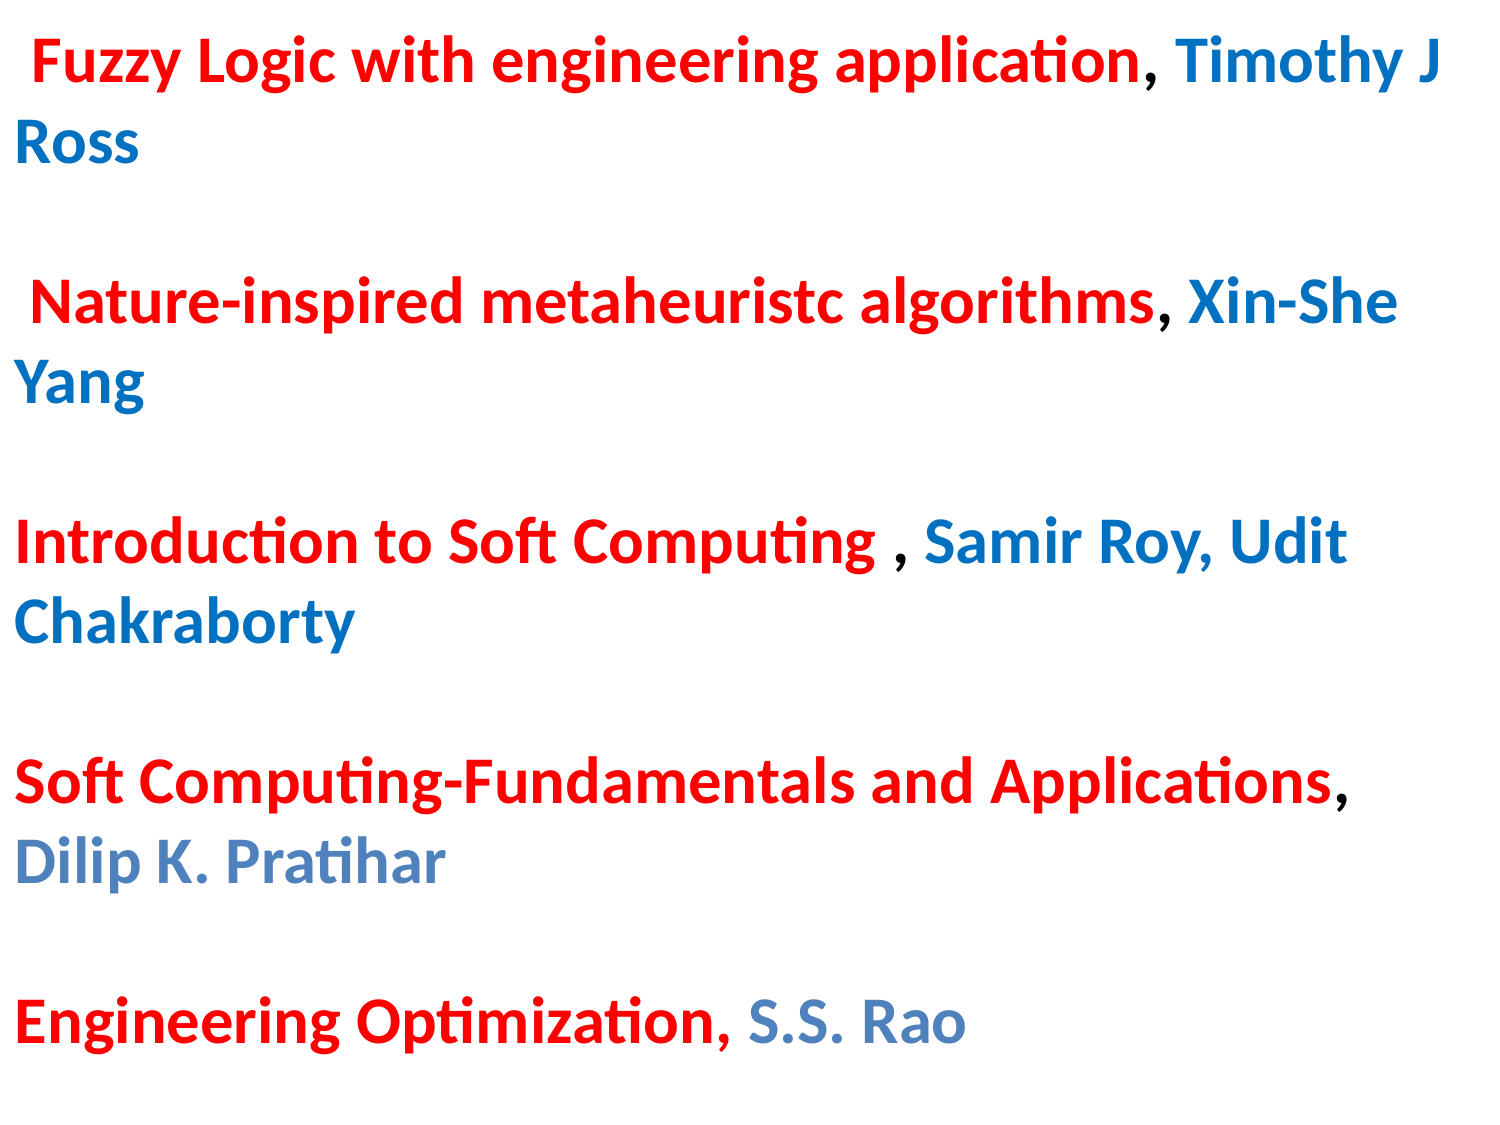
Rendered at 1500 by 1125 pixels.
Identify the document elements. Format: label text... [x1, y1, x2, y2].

text_box Fuzzy Logic with engineering application, Timothy J Ross Nature-inspired metaheuristc algorithms, Xin-She Yang Introduction to Soft Computing , Samir Roy, Udit Chakraborty Soft Computing-Fundamentals and Applications, Dilip K. Pratihar Engineering Optimization, S.S. Rao [0, 0, 1500, 1125]
